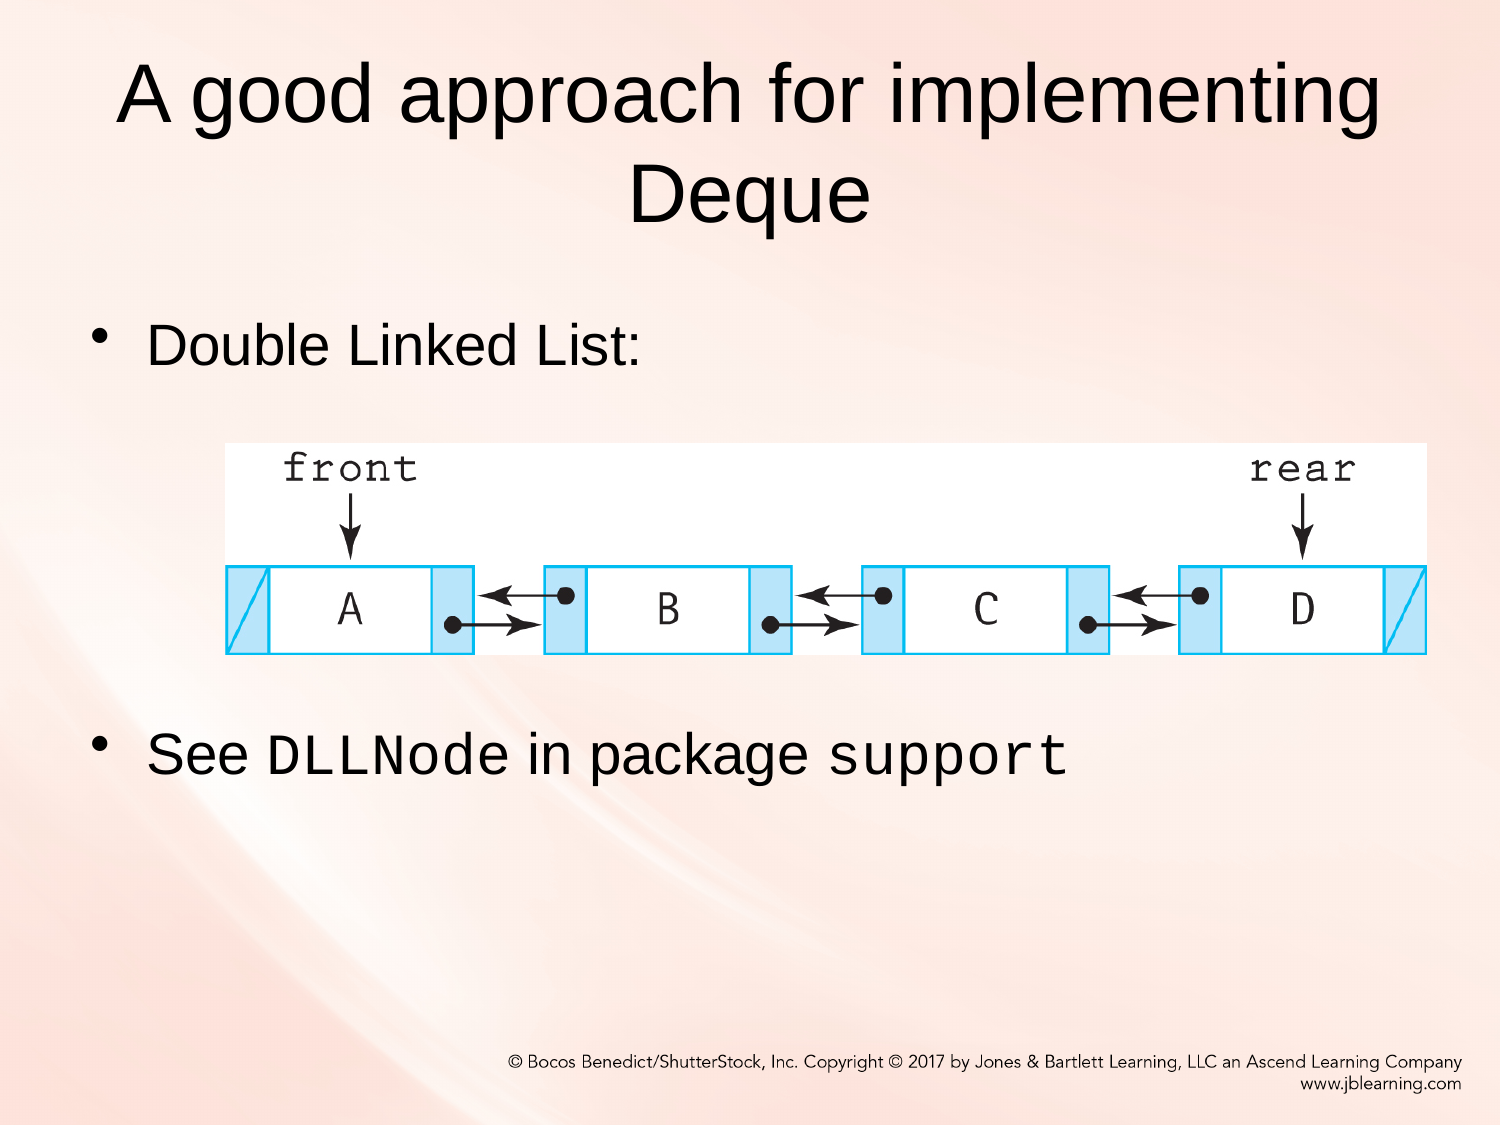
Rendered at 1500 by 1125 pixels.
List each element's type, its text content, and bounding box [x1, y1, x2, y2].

list Double Linked List: See DLLNode in package support [75, 299, 1425, 1005]
title A good approach for implementing Deque [75, 45, 1425, 233]
picture [0, 0, 1500, 1125]
